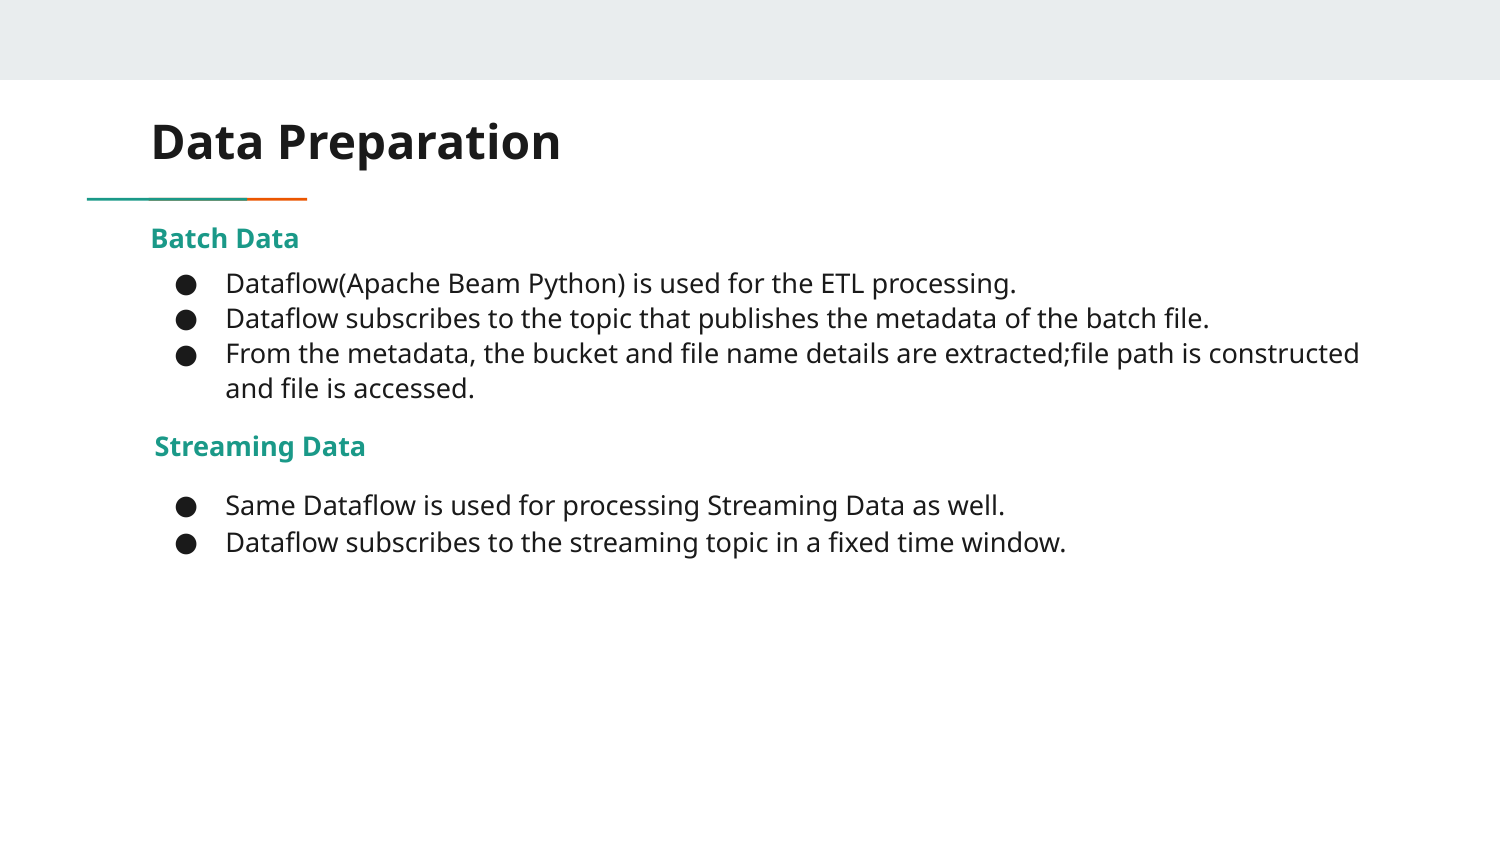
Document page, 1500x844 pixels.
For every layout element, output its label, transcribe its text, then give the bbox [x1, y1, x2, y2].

title Data Preparation [135, 96, 1397, 185]
list Batch Data Dataflow(Apache Beam Python) is used for the ETL processing. Dataflow subscribes to the topic that publishes the metadata of the batch file. From the metadata, the bucket and file name details are extracted;file path is constructed and file is accessed. Streaming Data Same Dataflow is used for processing Streaming Data as well. Dataflow subscribes to the streaming topic in a fixed time window. [135, 214, 1397, 668]
